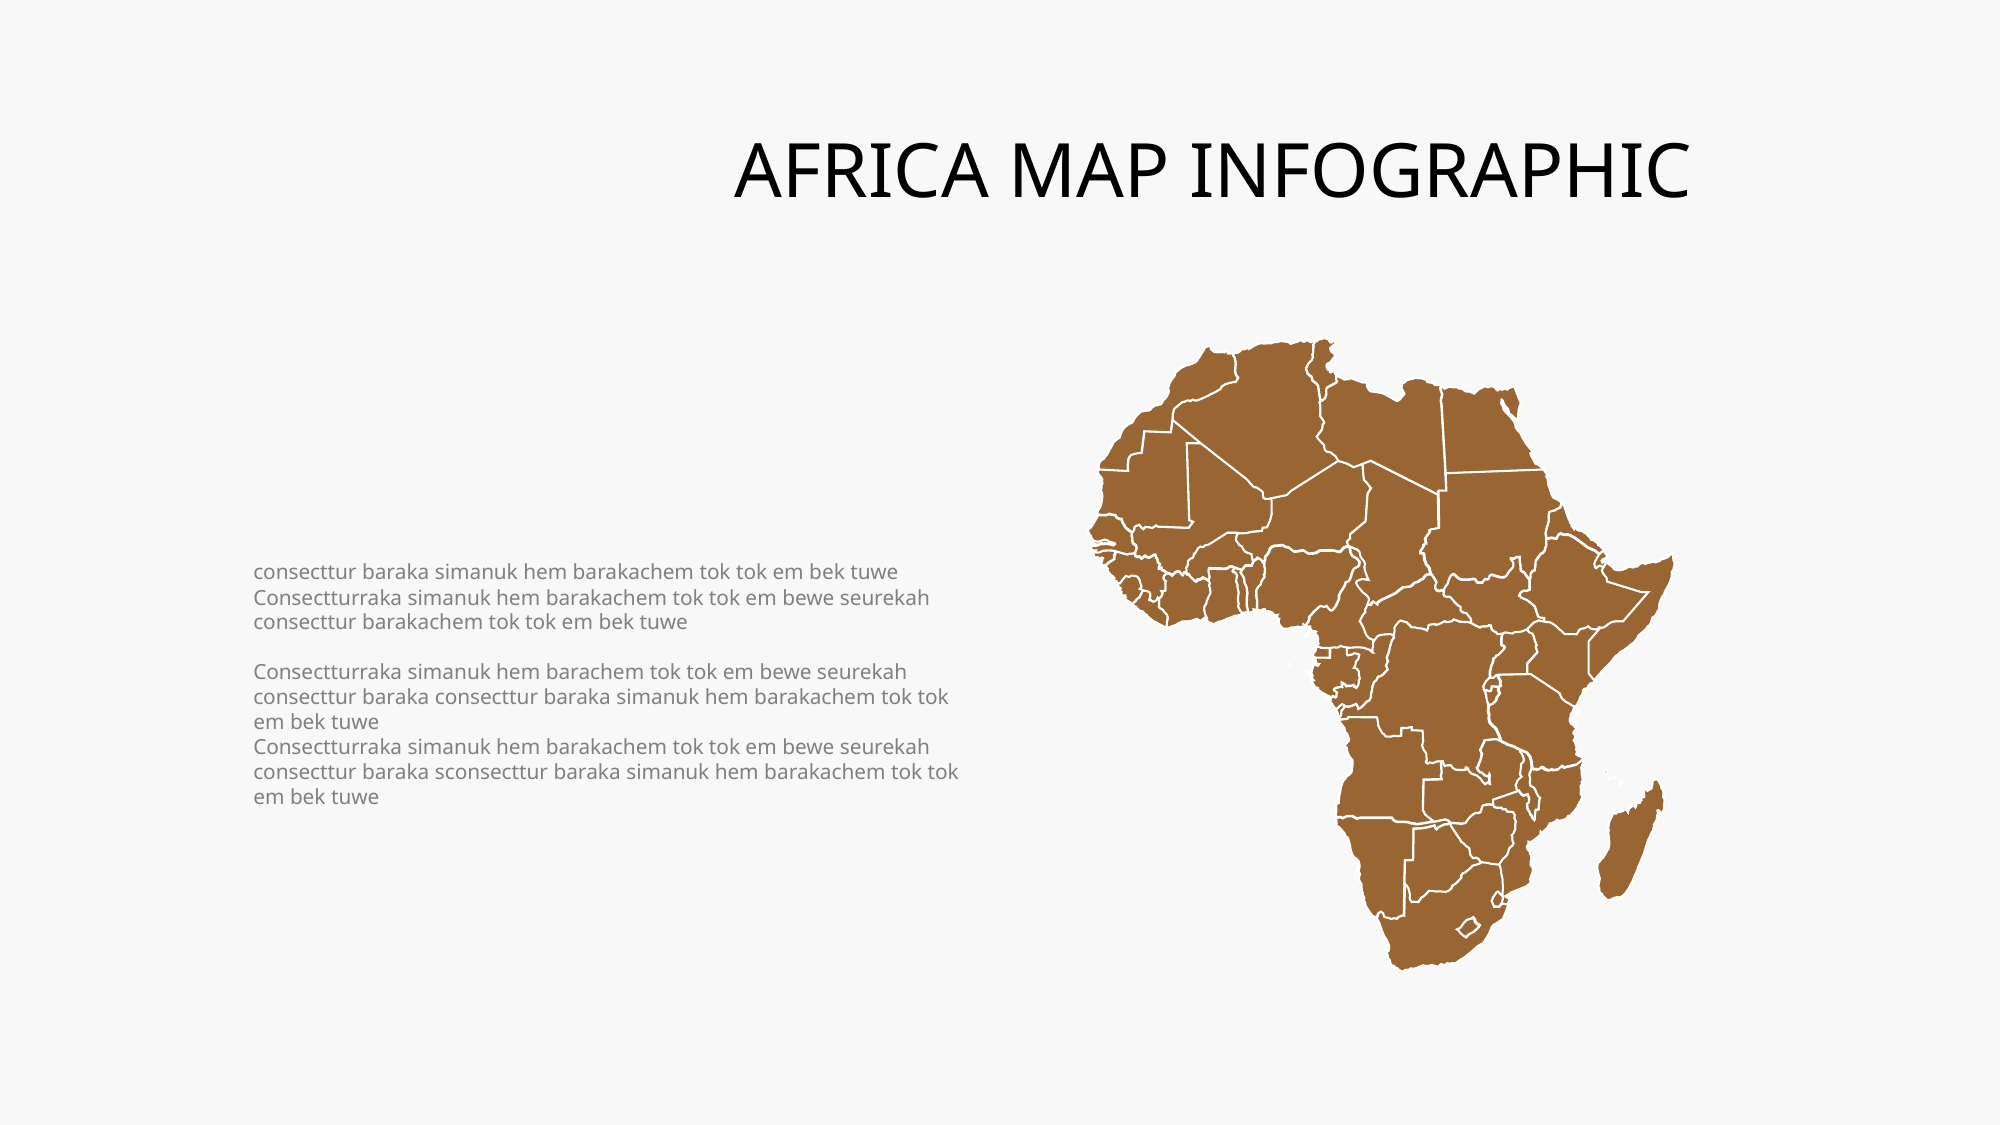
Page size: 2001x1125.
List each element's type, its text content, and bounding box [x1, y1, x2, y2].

title AFRICA MAP INFOGRAPHIC [427, 112, 2000, 235]
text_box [1086, 337, 1677, 972]
text_box consecttur baraka simanuk hem barakachem tok tok em bek tuwe Consectturraka simanuk hem barakachem tok tok em bewe seurekah consecttur barakachem tok tok em bek tuwe Consectturraka simanuk hem barachem tok tok em bewe seurekah consecttur baraka consecttur baraka simanuk hem barakachem tok tok em bek tuwe Consectturraka simanuk hem barakachem tok tok em bewe seurekah consecttur baraka sconsecttur baraka simanuk hem barakachem tok tok em bek tuwe [253, 559, 978, 809]
